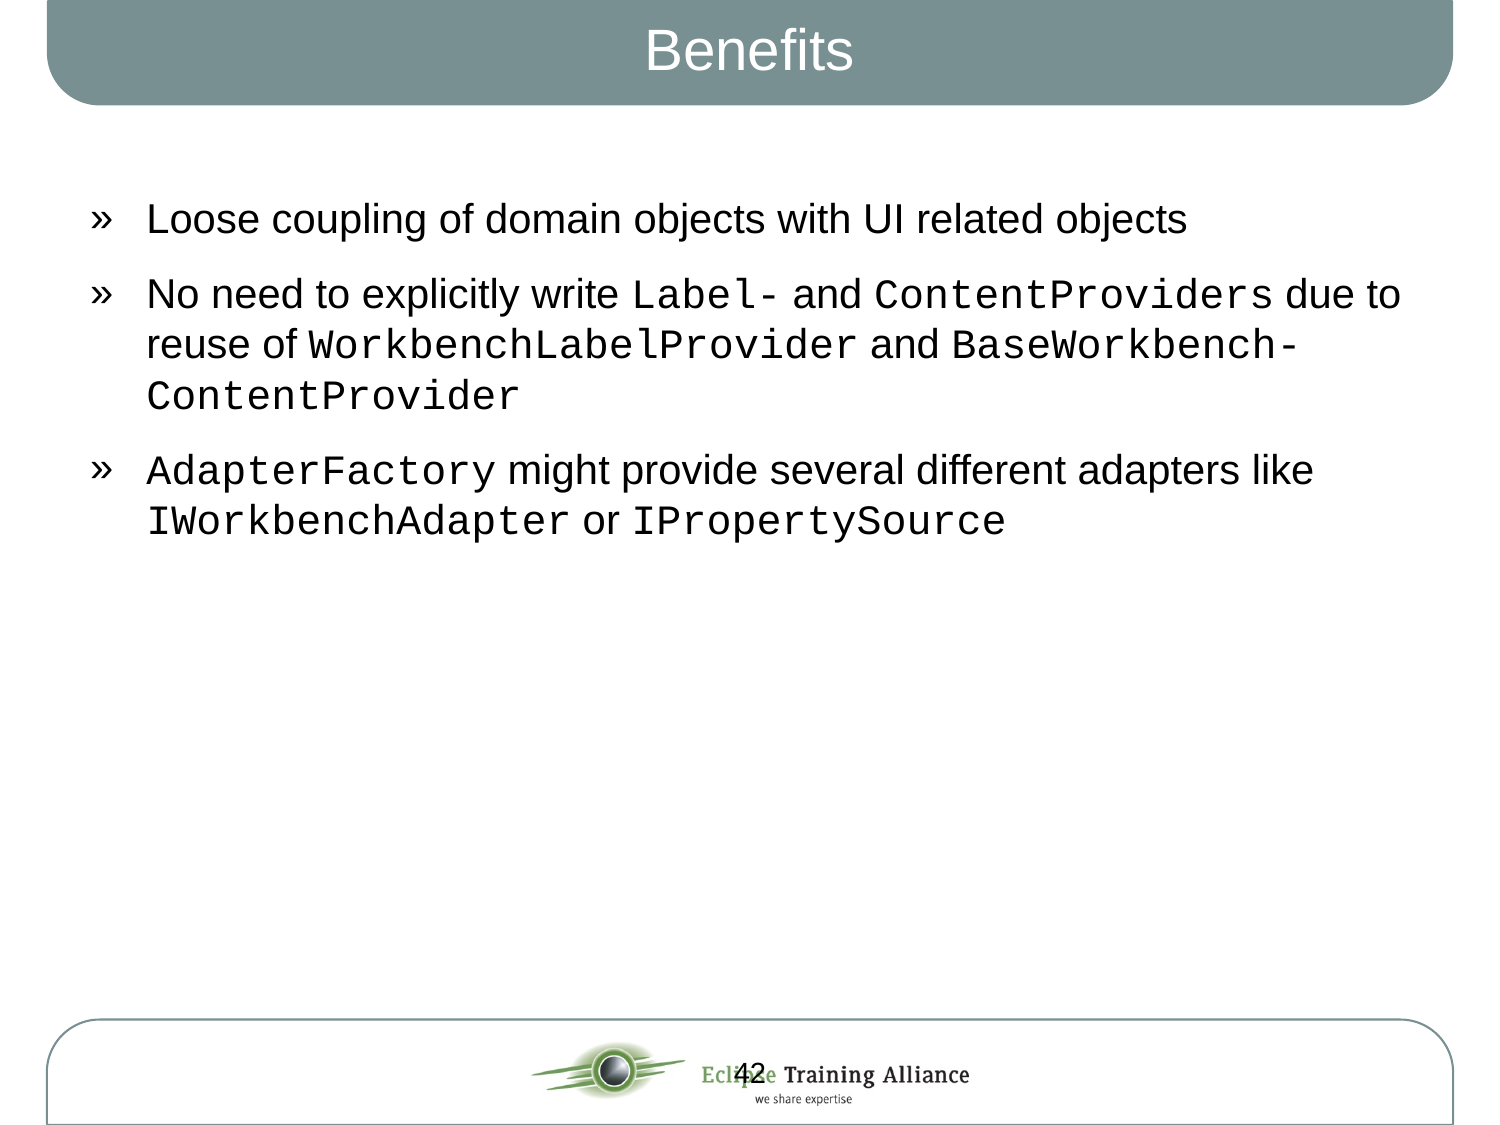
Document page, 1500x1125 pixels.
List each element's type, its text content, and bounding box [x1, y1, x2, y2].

picture [531, 1038, 969, 1106]
list Loose coupling of domain objects with UI related objects No need to explicitly write Label- and ContentProviders due to reuse of WorkbenchLabelProvider and BaseWorkbench-ContentProvider AdapterFactory might provide several different adapters like IWorkbenchAdapter or IPropertySource [75, 184, 1425, 1000]
slide_number 42 [662, 1041, 838, 1102]
title Benefits [82, 0, 1418, 94]
